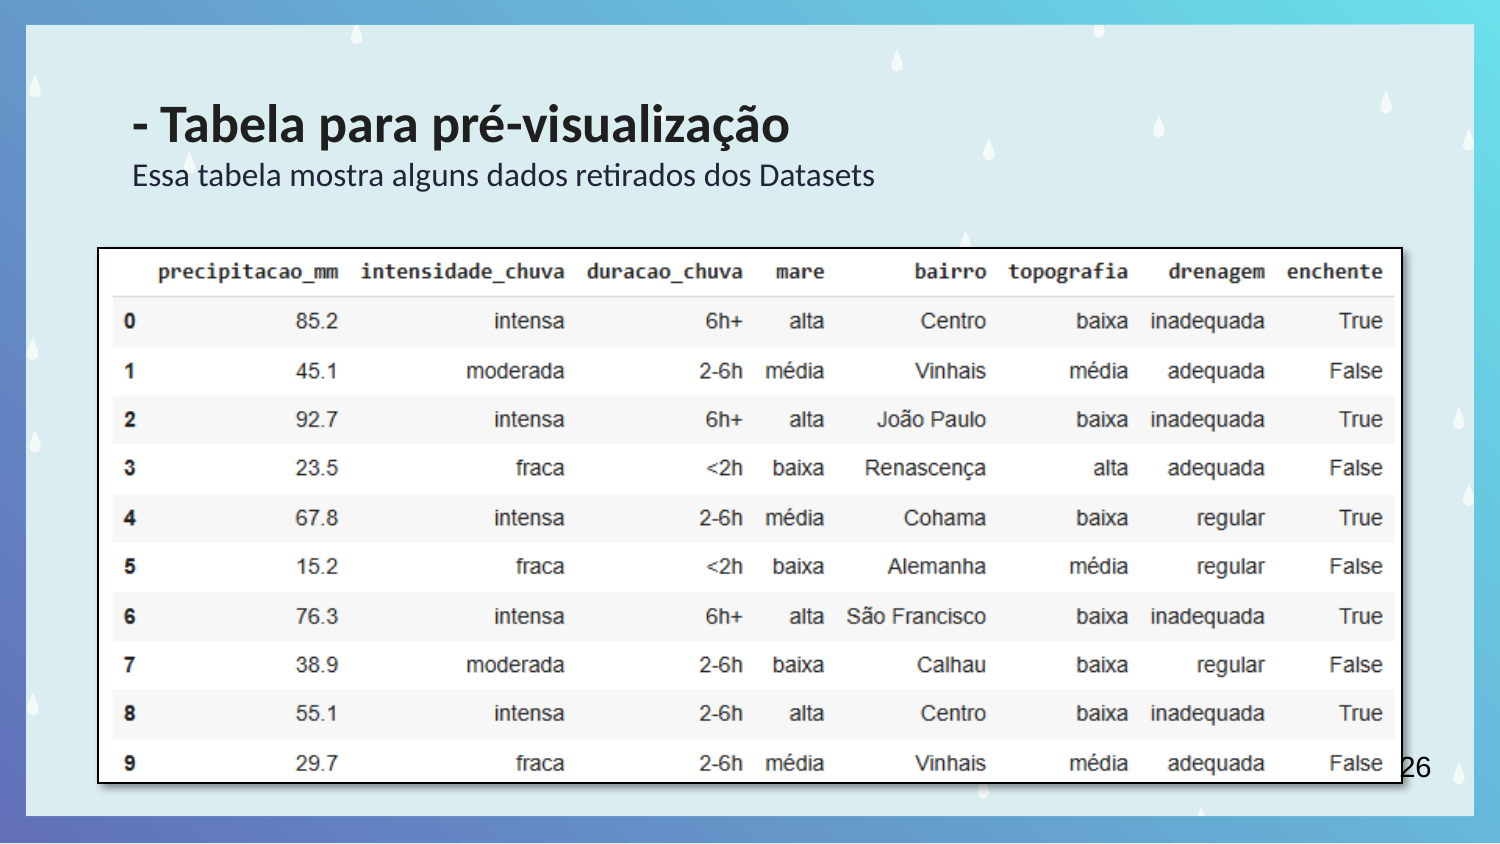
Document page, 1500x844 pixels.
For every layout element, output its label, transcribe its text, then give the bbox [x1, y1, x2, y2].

picture [98, 248, 1401, 783]
title - Tabela para pré-visualização Essa tabela mostra alguns dados retirados dos Datasets [116, 72, 1383, 212]
text_box 26 [1384, 741, 1459, 792]
